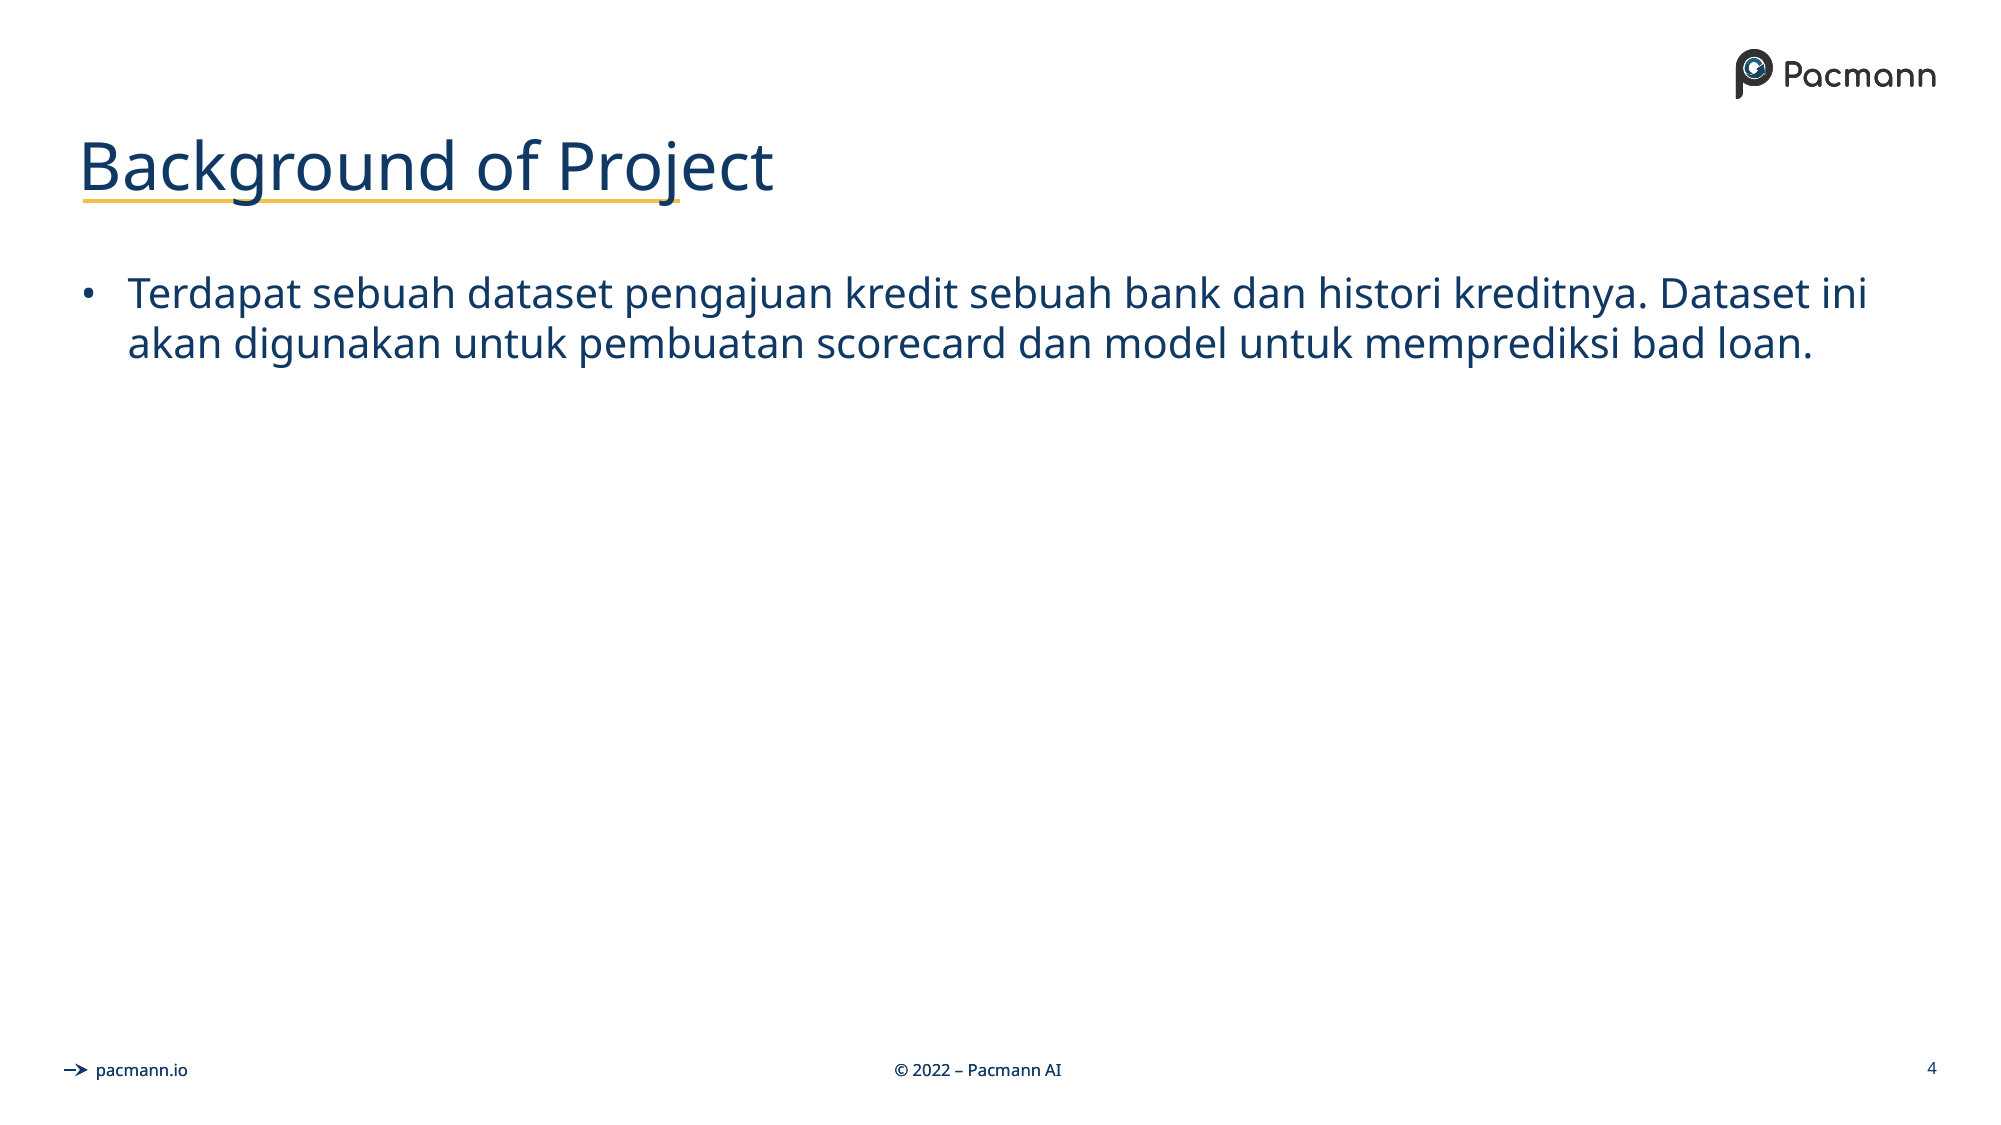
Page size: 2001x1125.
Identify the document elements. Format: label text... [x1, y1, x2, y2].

title Background of Project [63, 59, 1935, 278]
picture [1707, 36, 1966, 112]
text_box Terdapat sebuah dataset pengajuan kredit sebuah bank dan histori kreditnya. Dataset ini akan digunakan untuk pembuatan scorecard dan model untuk memprediksi bad loan. [65, 259, 1934, 375]
